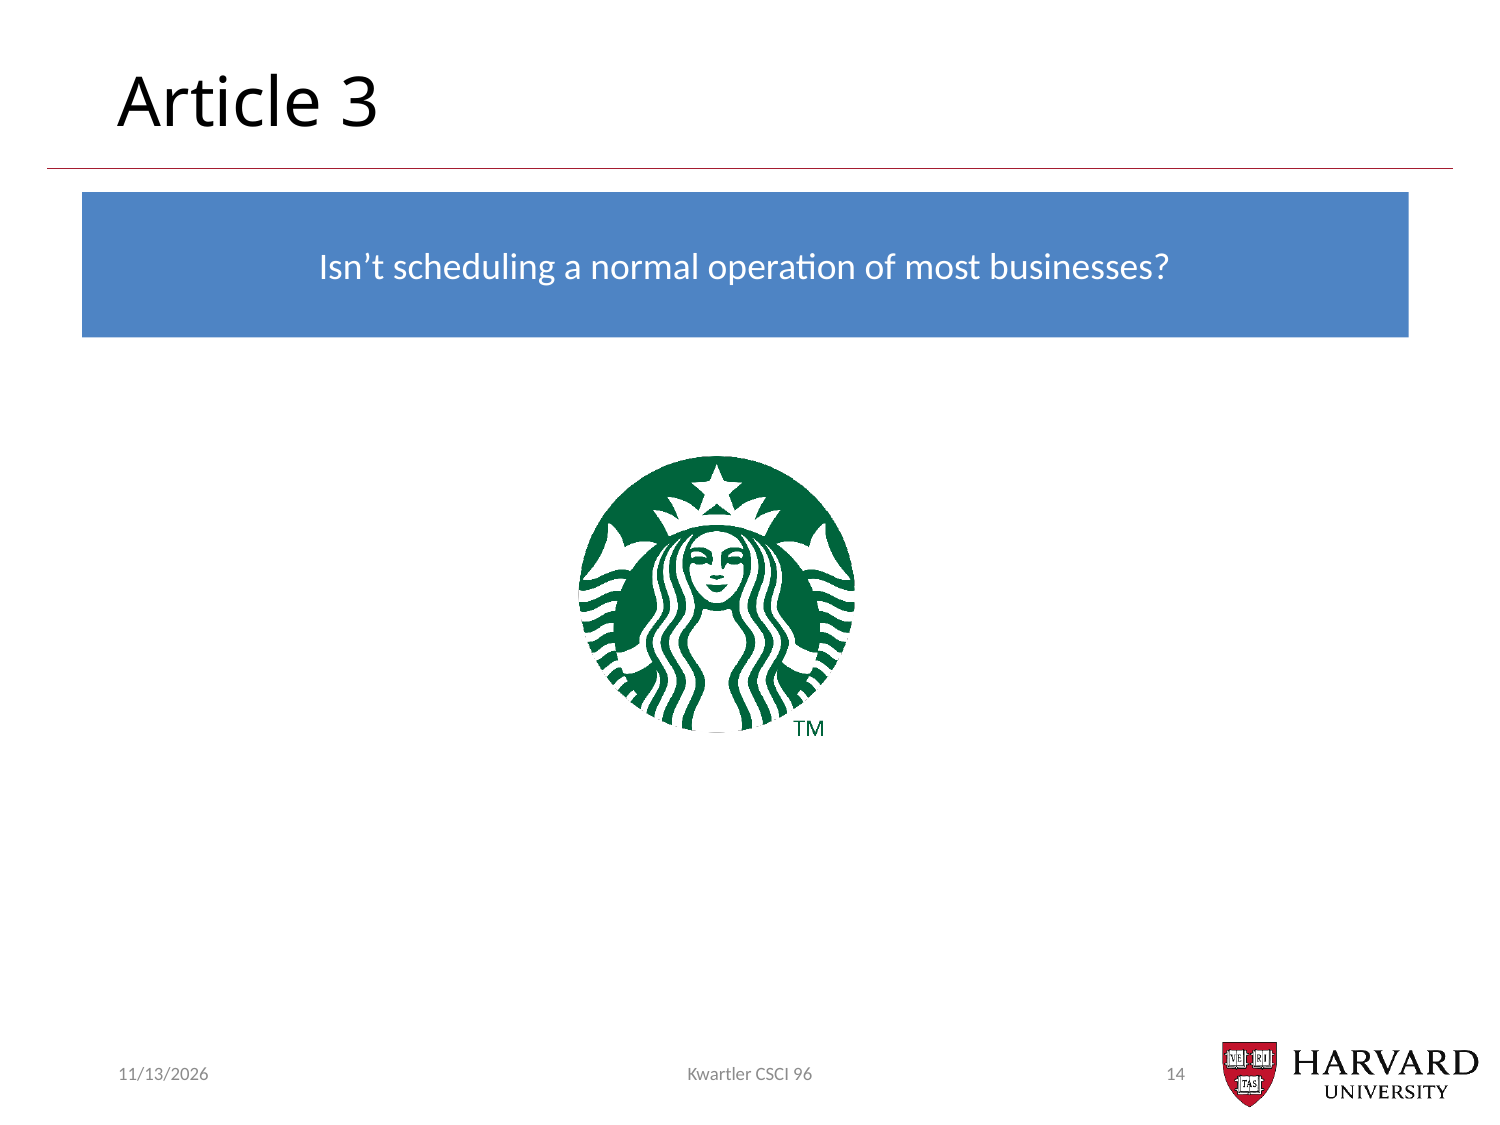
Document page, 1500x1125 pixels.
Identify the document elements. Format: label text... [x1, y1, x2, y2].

text_box Isn’t scheduling a normal operation of most businesses? [81, 191, 1410, 338]
picture [566, 443, 867, 748]
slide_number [103, 1042, 441, 1103]
footer Kwartler CSCI 96 [496, 1042, 1004, 1103]
picture [1200, 1024, 1500, 1125]
slide_number 14 [1059, 1042, 1200, 1103]
title Article 3 [103, 59, 1397, 157]
